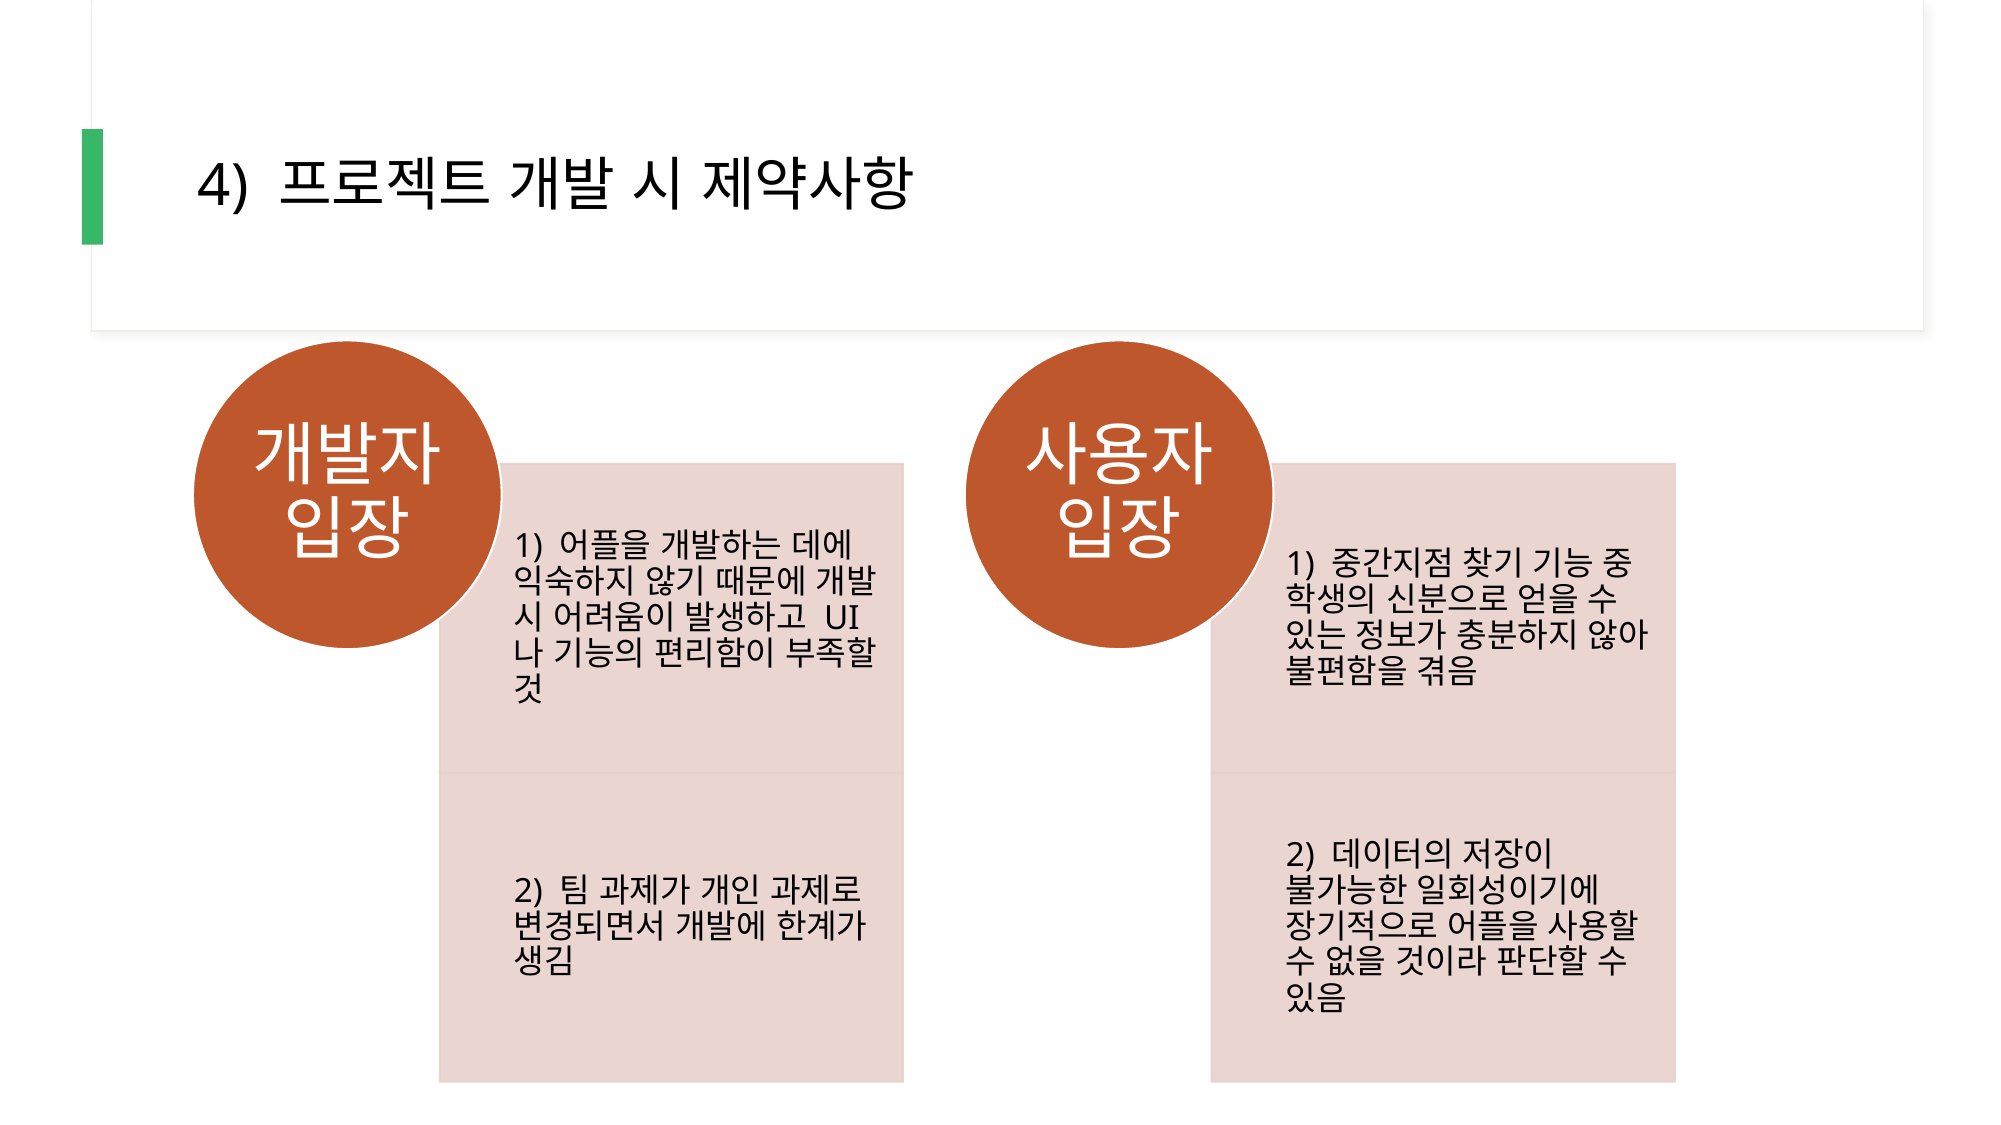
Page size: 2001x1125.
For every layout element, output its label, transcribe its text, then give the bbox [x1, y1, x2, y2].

title 4) 프로젝트 개발 시 제약사항 [183, 90, 1851, 284]
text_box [108, 340, 1760, 1082]
